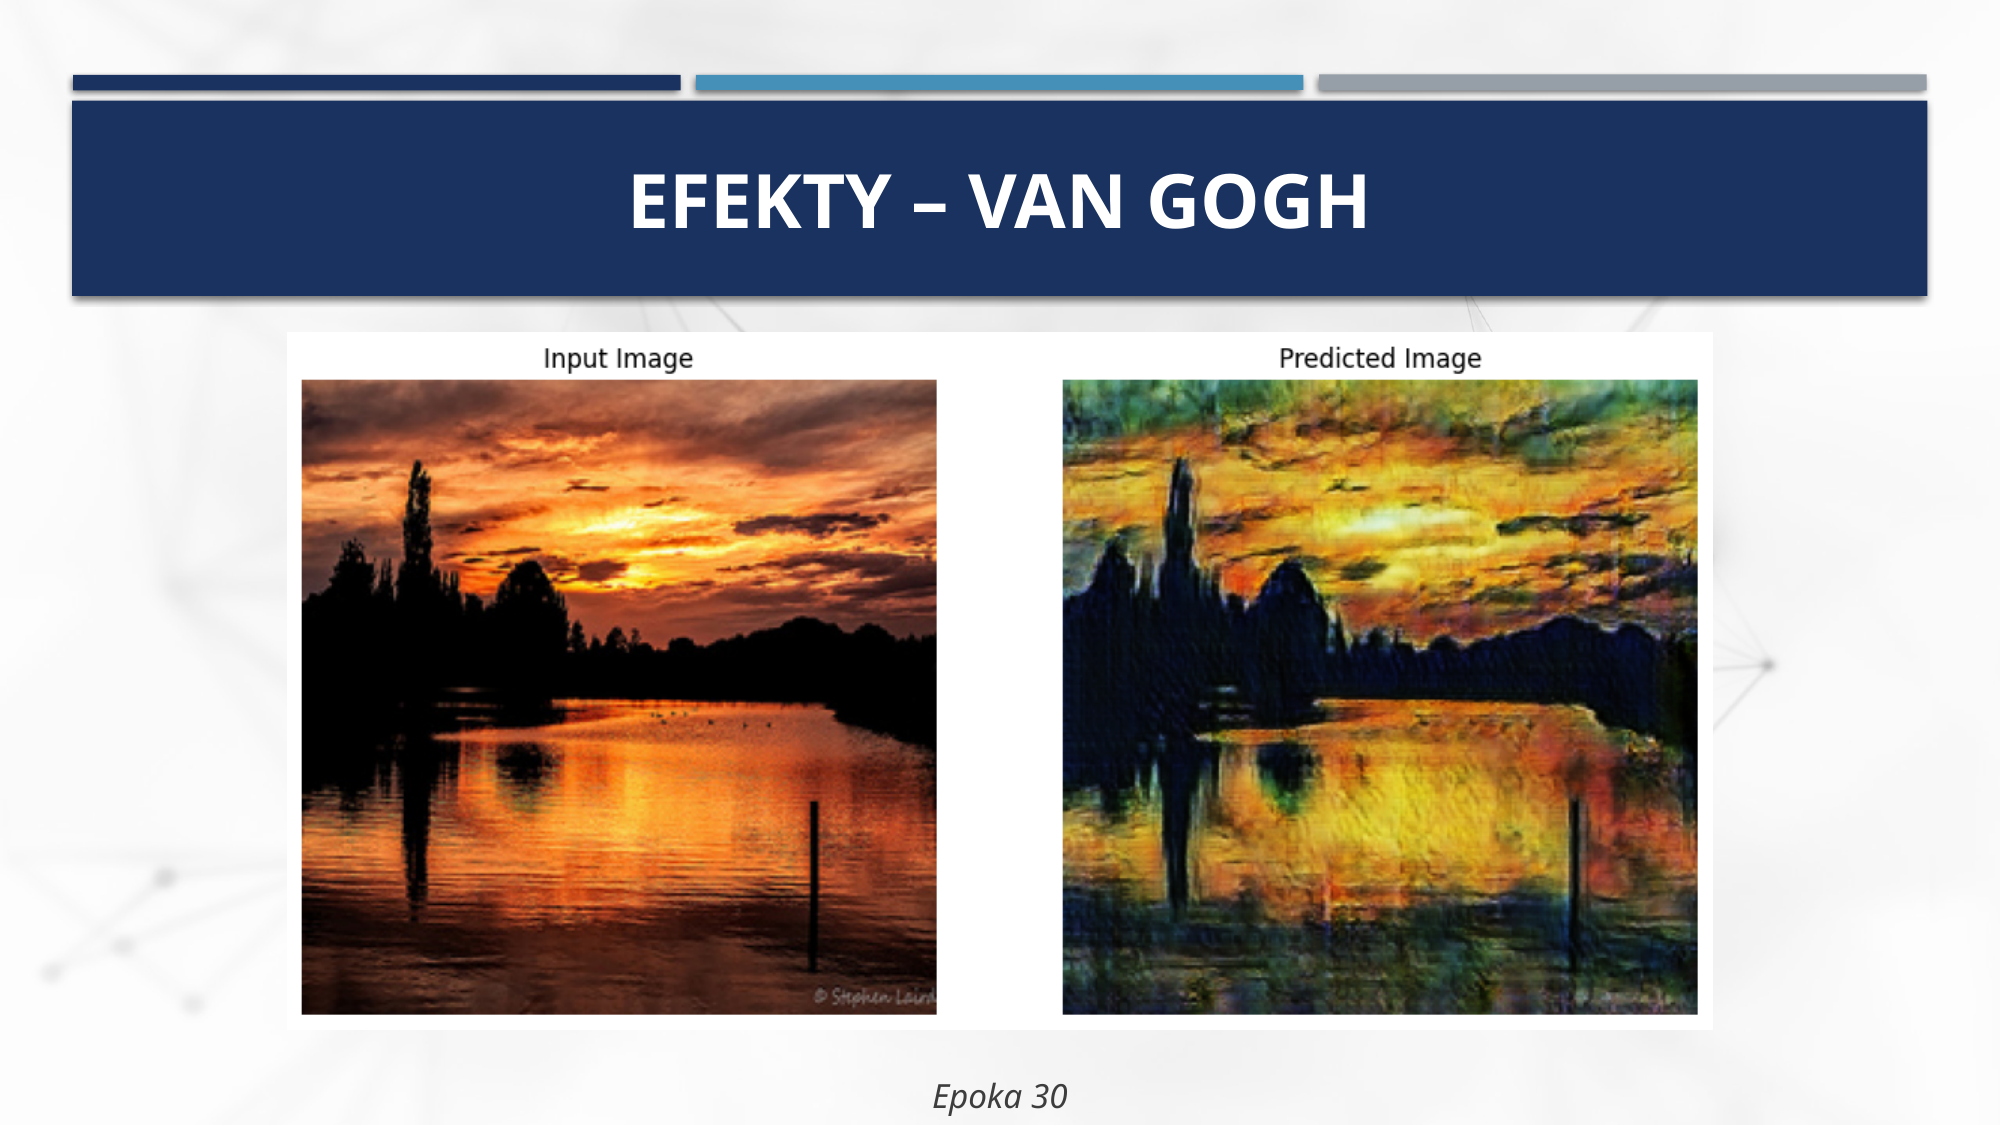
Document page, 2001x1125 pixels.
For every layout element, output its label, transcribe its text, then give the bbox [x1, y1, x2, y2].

title Efekty – Van gogh [95, 115, 1905, 282]
picture [286, 331, 1713, 1031]
list Epoka 30 [74, 1039, 1926, 1123]
